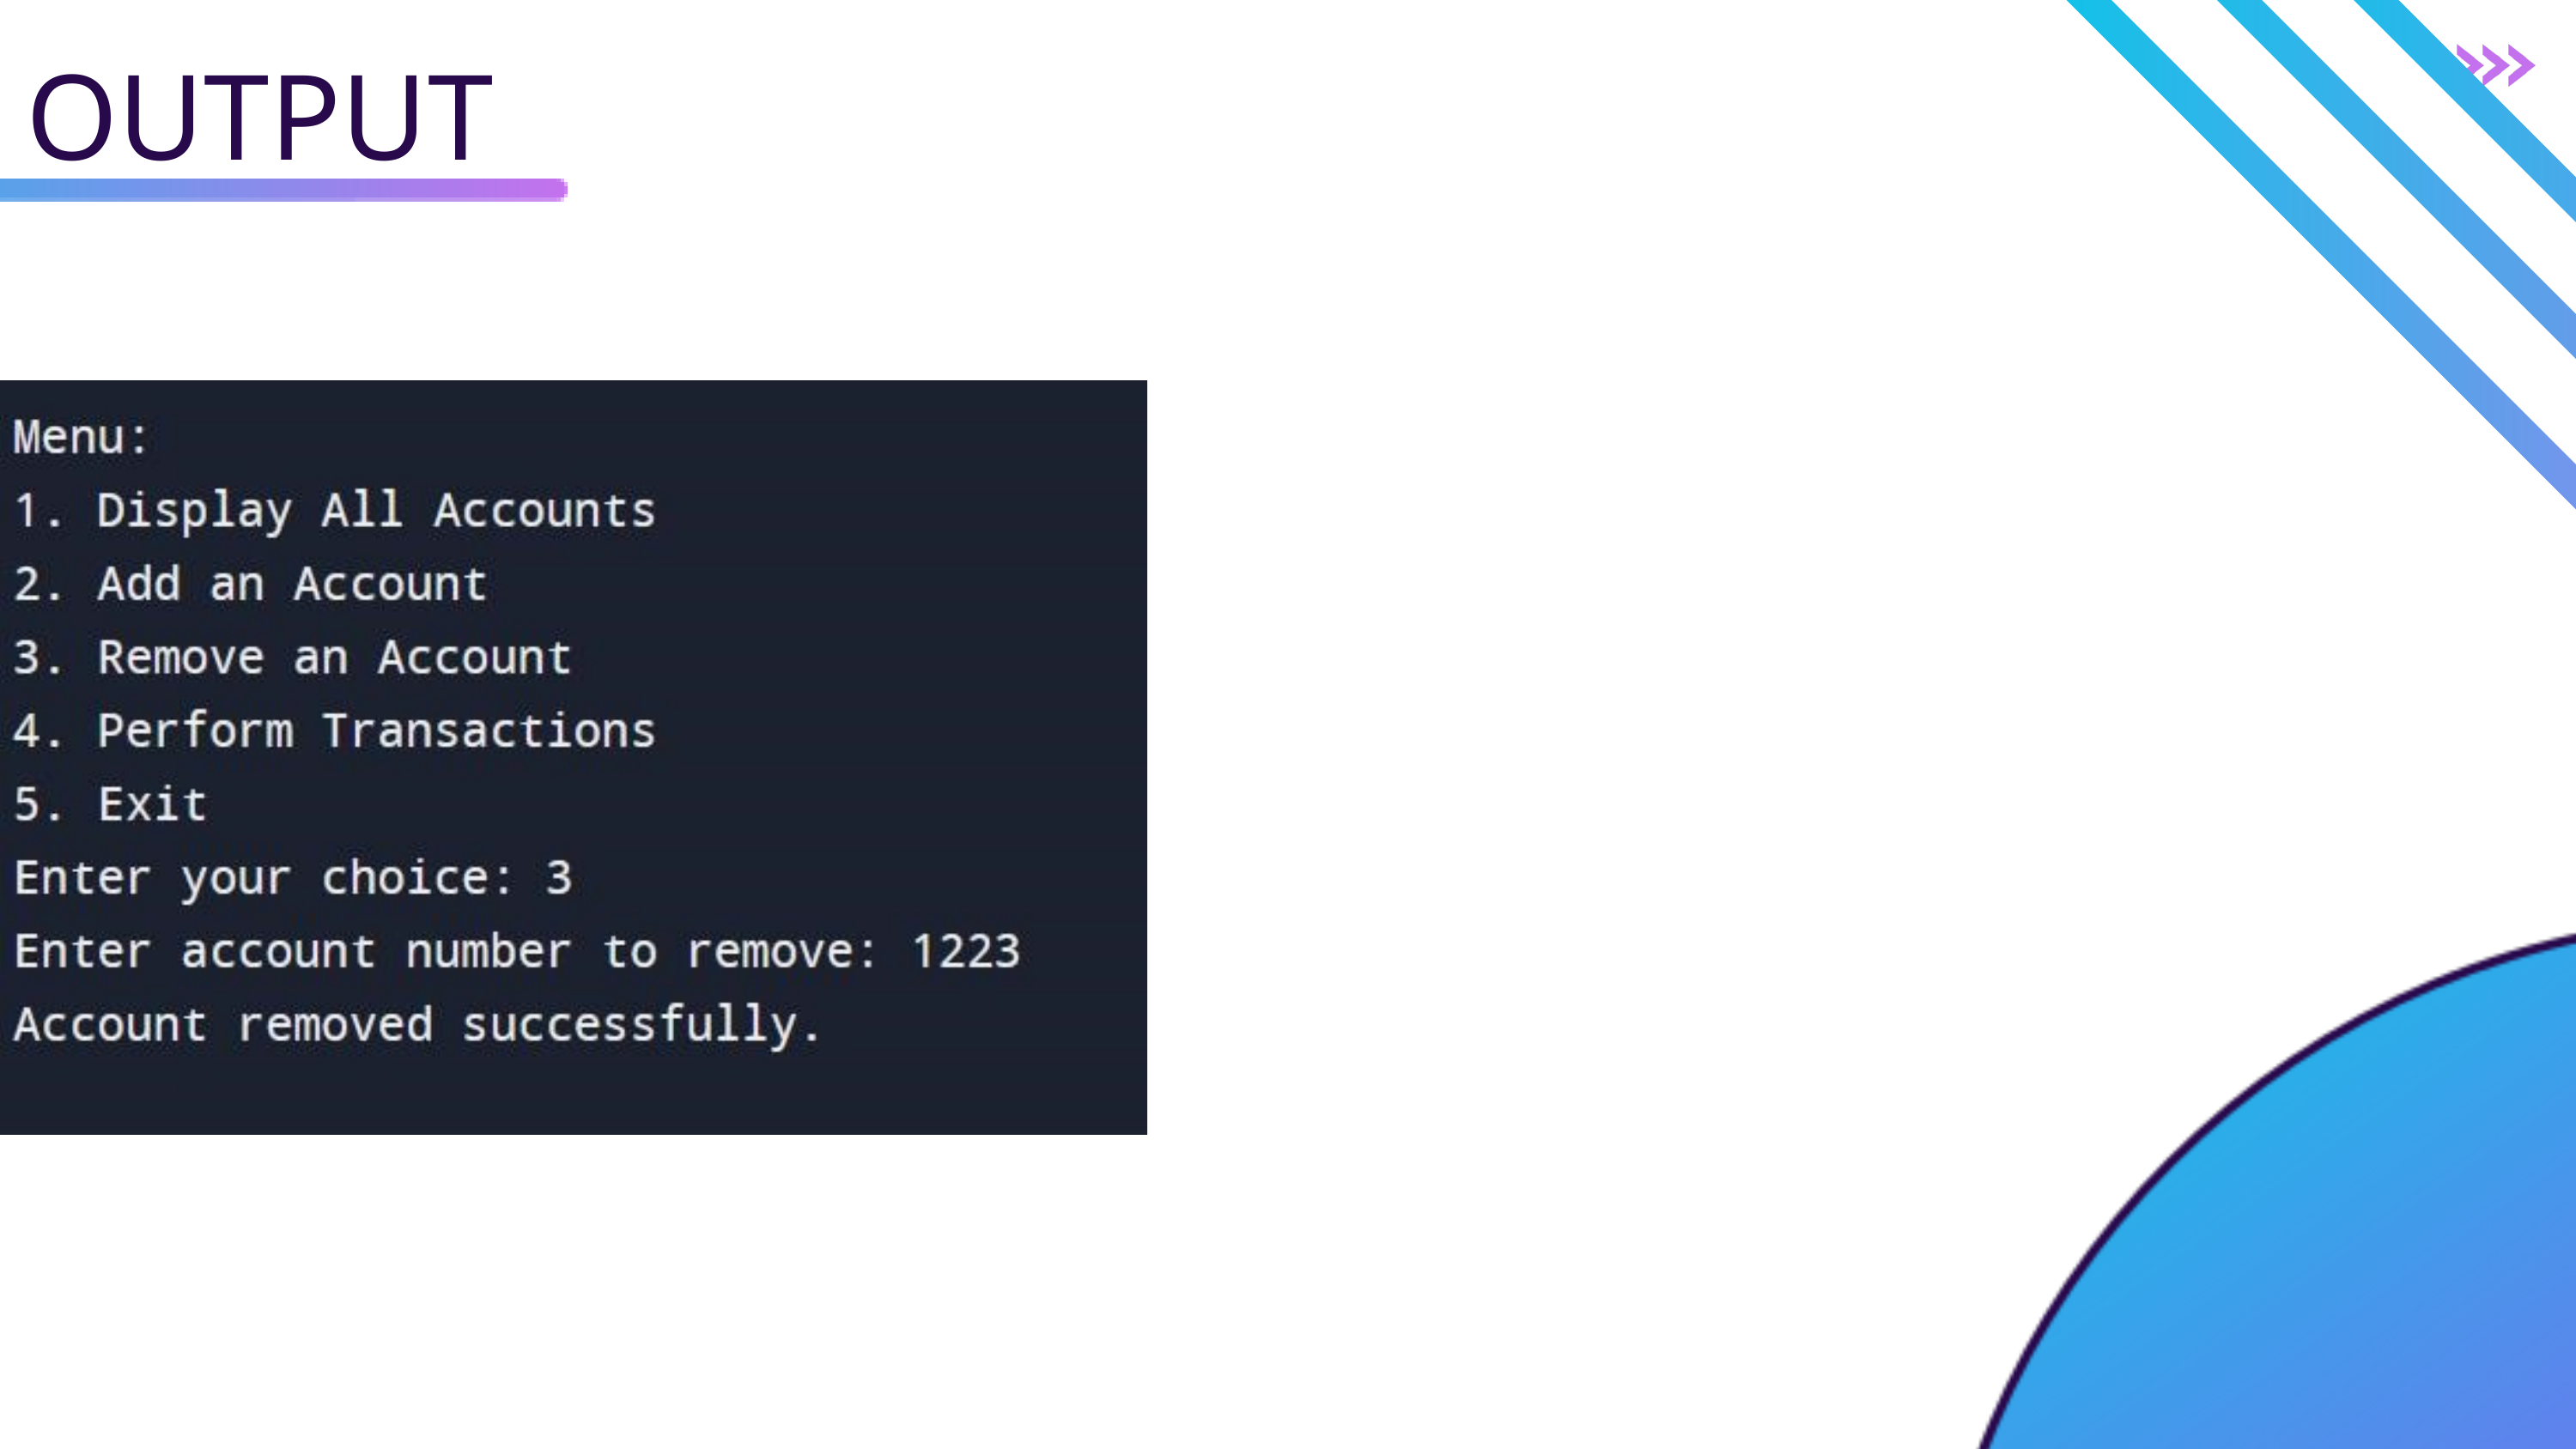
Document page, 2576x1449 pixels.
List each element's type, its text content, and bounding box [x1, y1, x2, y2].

text_box [2217, 0, 2576, 359]
text_box [0, 184, 568, 202]
text_box [2457, 44, 2537, 87]
text_box [1924, 915, 2576, 1449]
text_box [2354, 0, 2576, 222]
text_box [2066, 0, 2576, 510]
text_box OUTPUT [0, 18, 853, 184]
text_box [0, 380, 1148, 1135]
